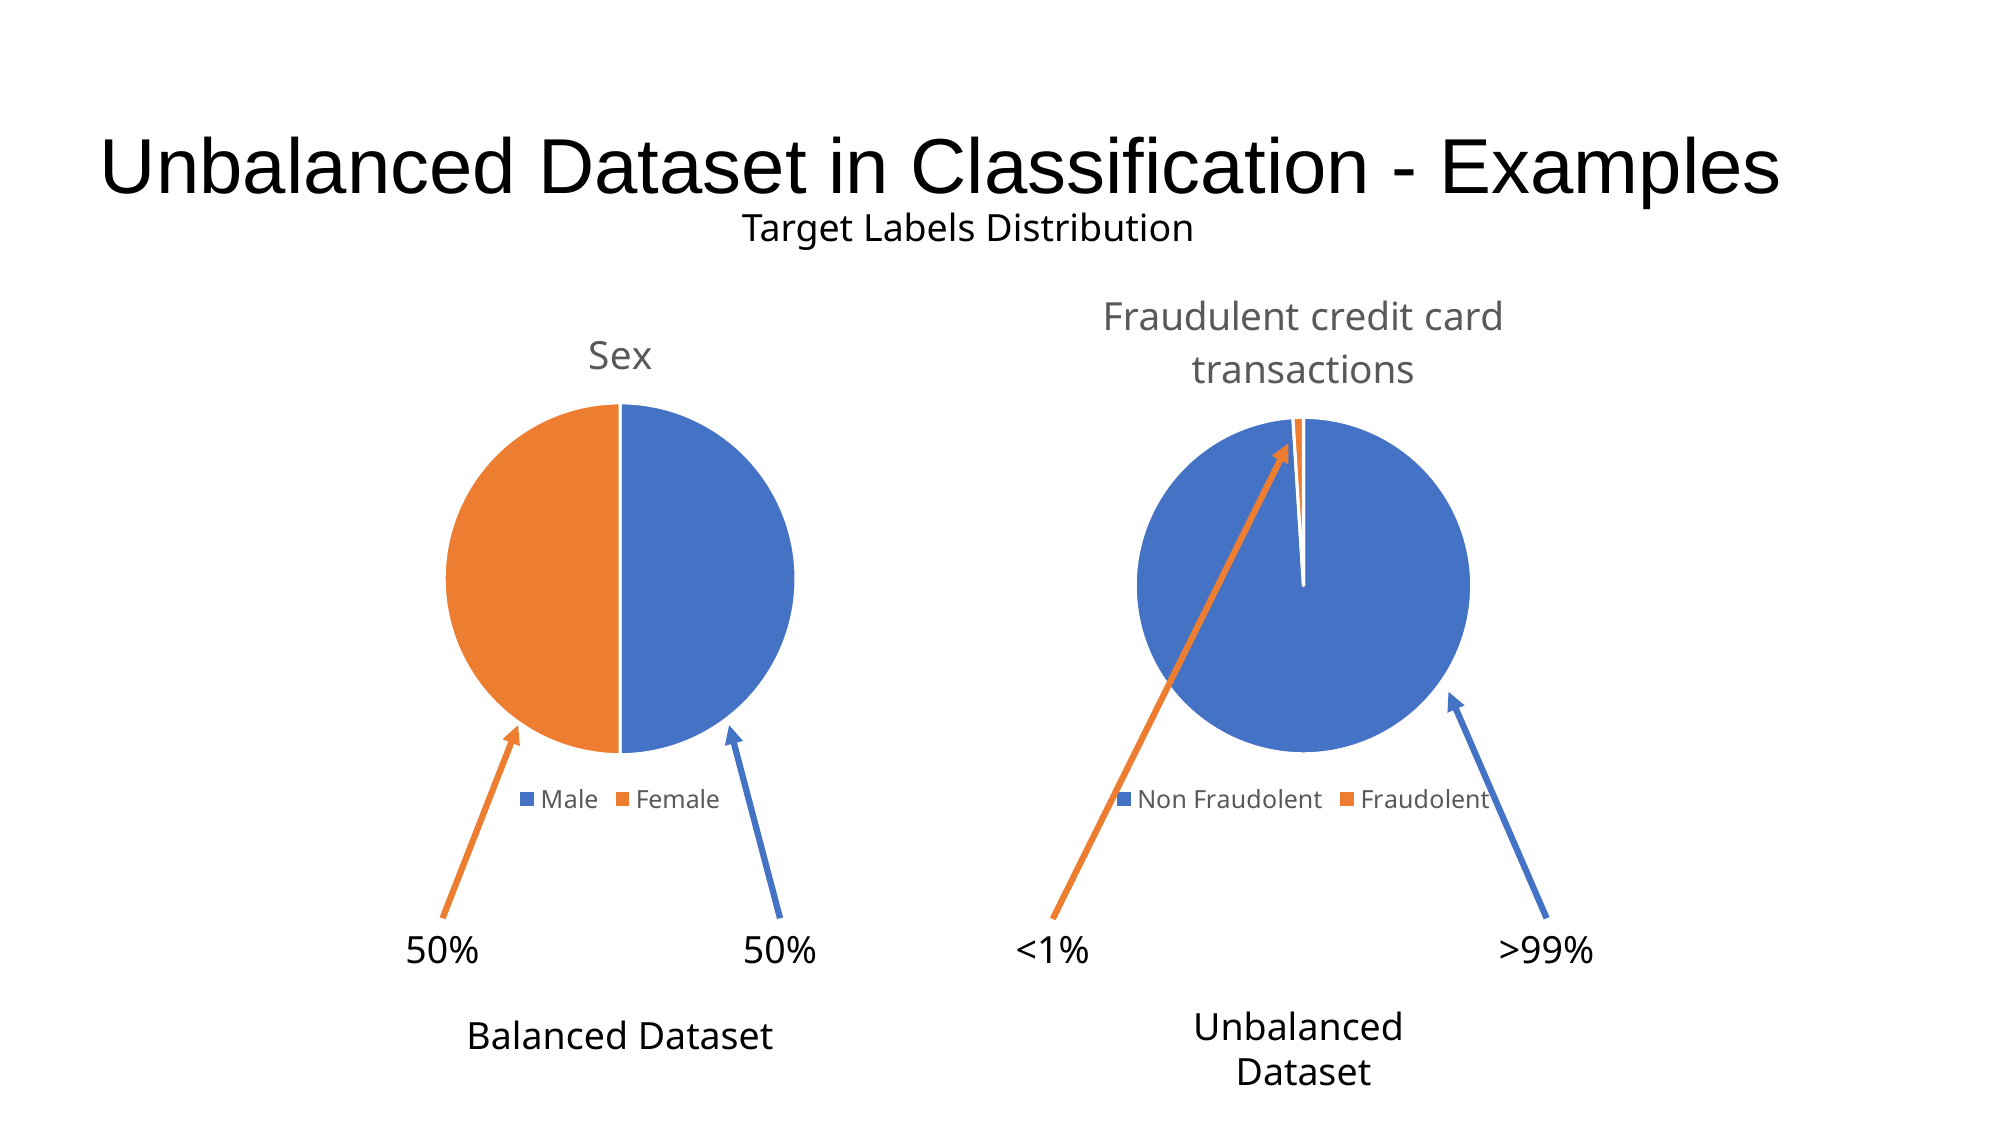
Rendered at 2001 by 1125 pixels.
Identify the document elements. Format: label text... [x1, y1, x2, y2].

text_box Target Labels Distribution [727, 196, 1210, 257]
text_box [1448, 691, 1547, 919]
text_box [729, 725, 780, 919]
chart [263, 257, 1660, 823]
text_box >99% [1484, 918, 1610, 978]
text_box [1052, 443, 1289, 919]
title Unbalanced Dataset in Classification - Examples [84, 78, 1810, 260]
text_box <1% [1000, 918, 1105, 979]
text_box 50% [390, 918, 495, 978]
text_box 50% [728, 918, 832, 978]
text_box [442, 725, 518, 919]
text_box Unbalanced Dataset [1178, 995, 1429, 1101]
text_box Balanced Dataset [451, 1004, 789, 1065]
